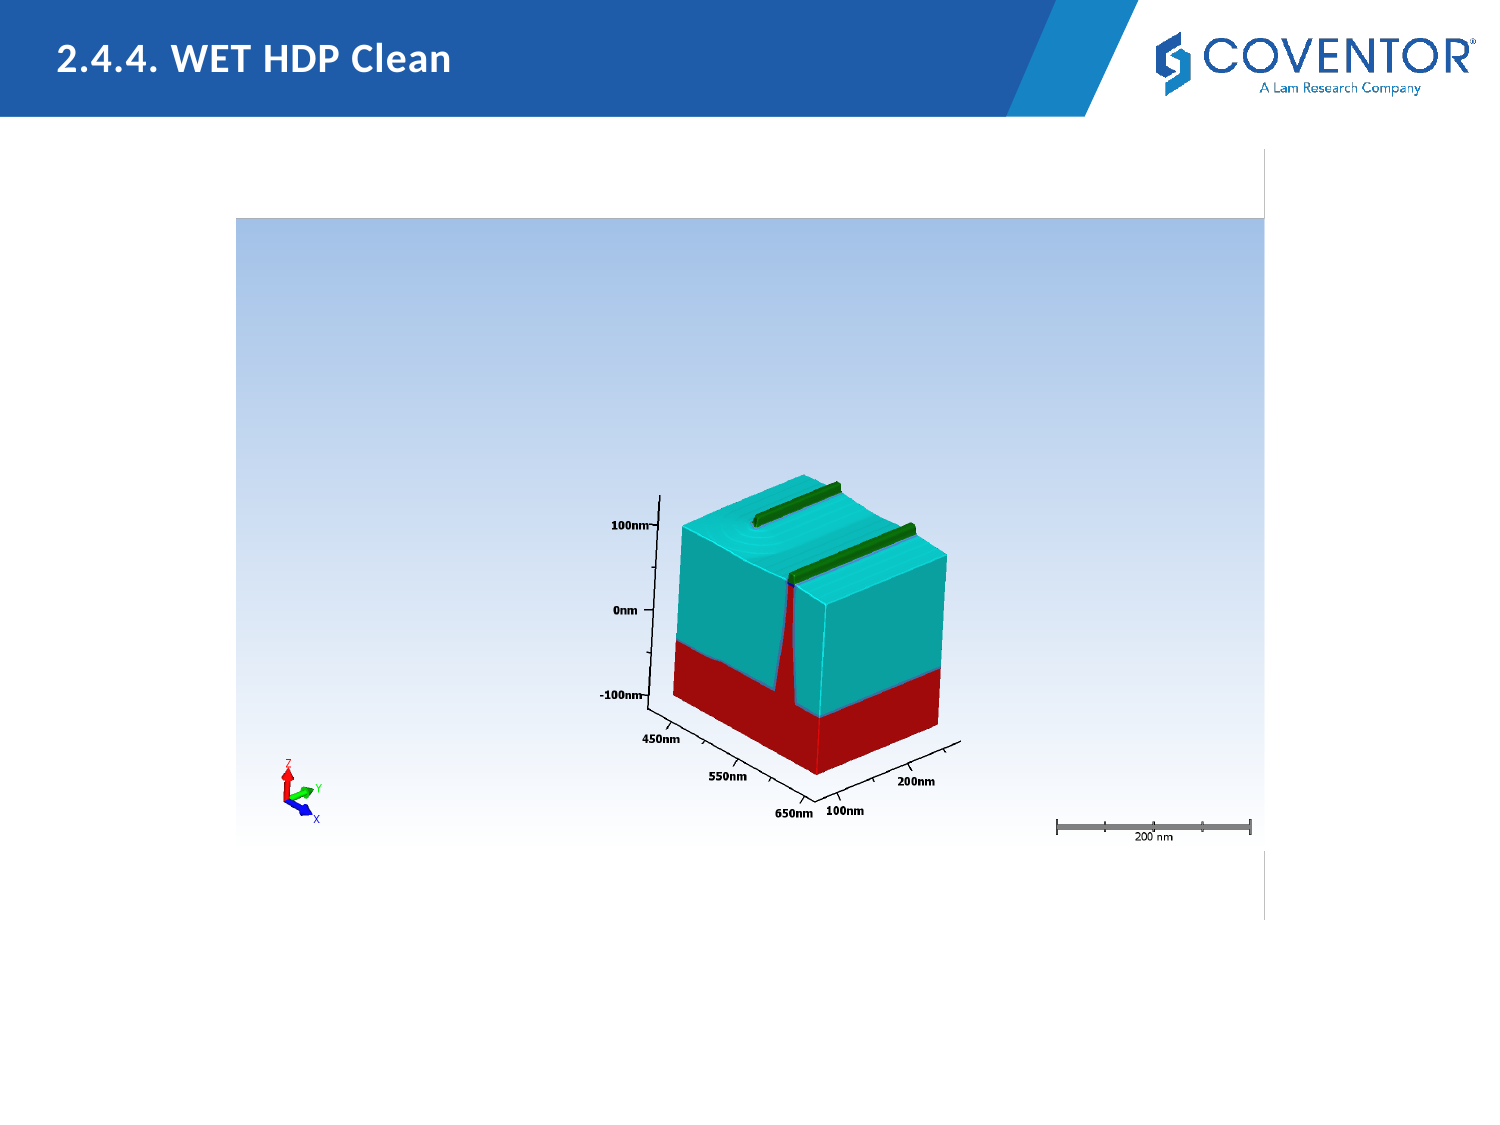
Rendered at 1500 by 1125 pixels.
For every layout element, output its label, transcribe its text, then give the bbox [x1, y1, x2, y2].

picture [41, 148, 1459, 921]
title 2.4.4. WET HDP Clean [41, 9, 951, 102]
picture [1144, 25, 1486, 103]
